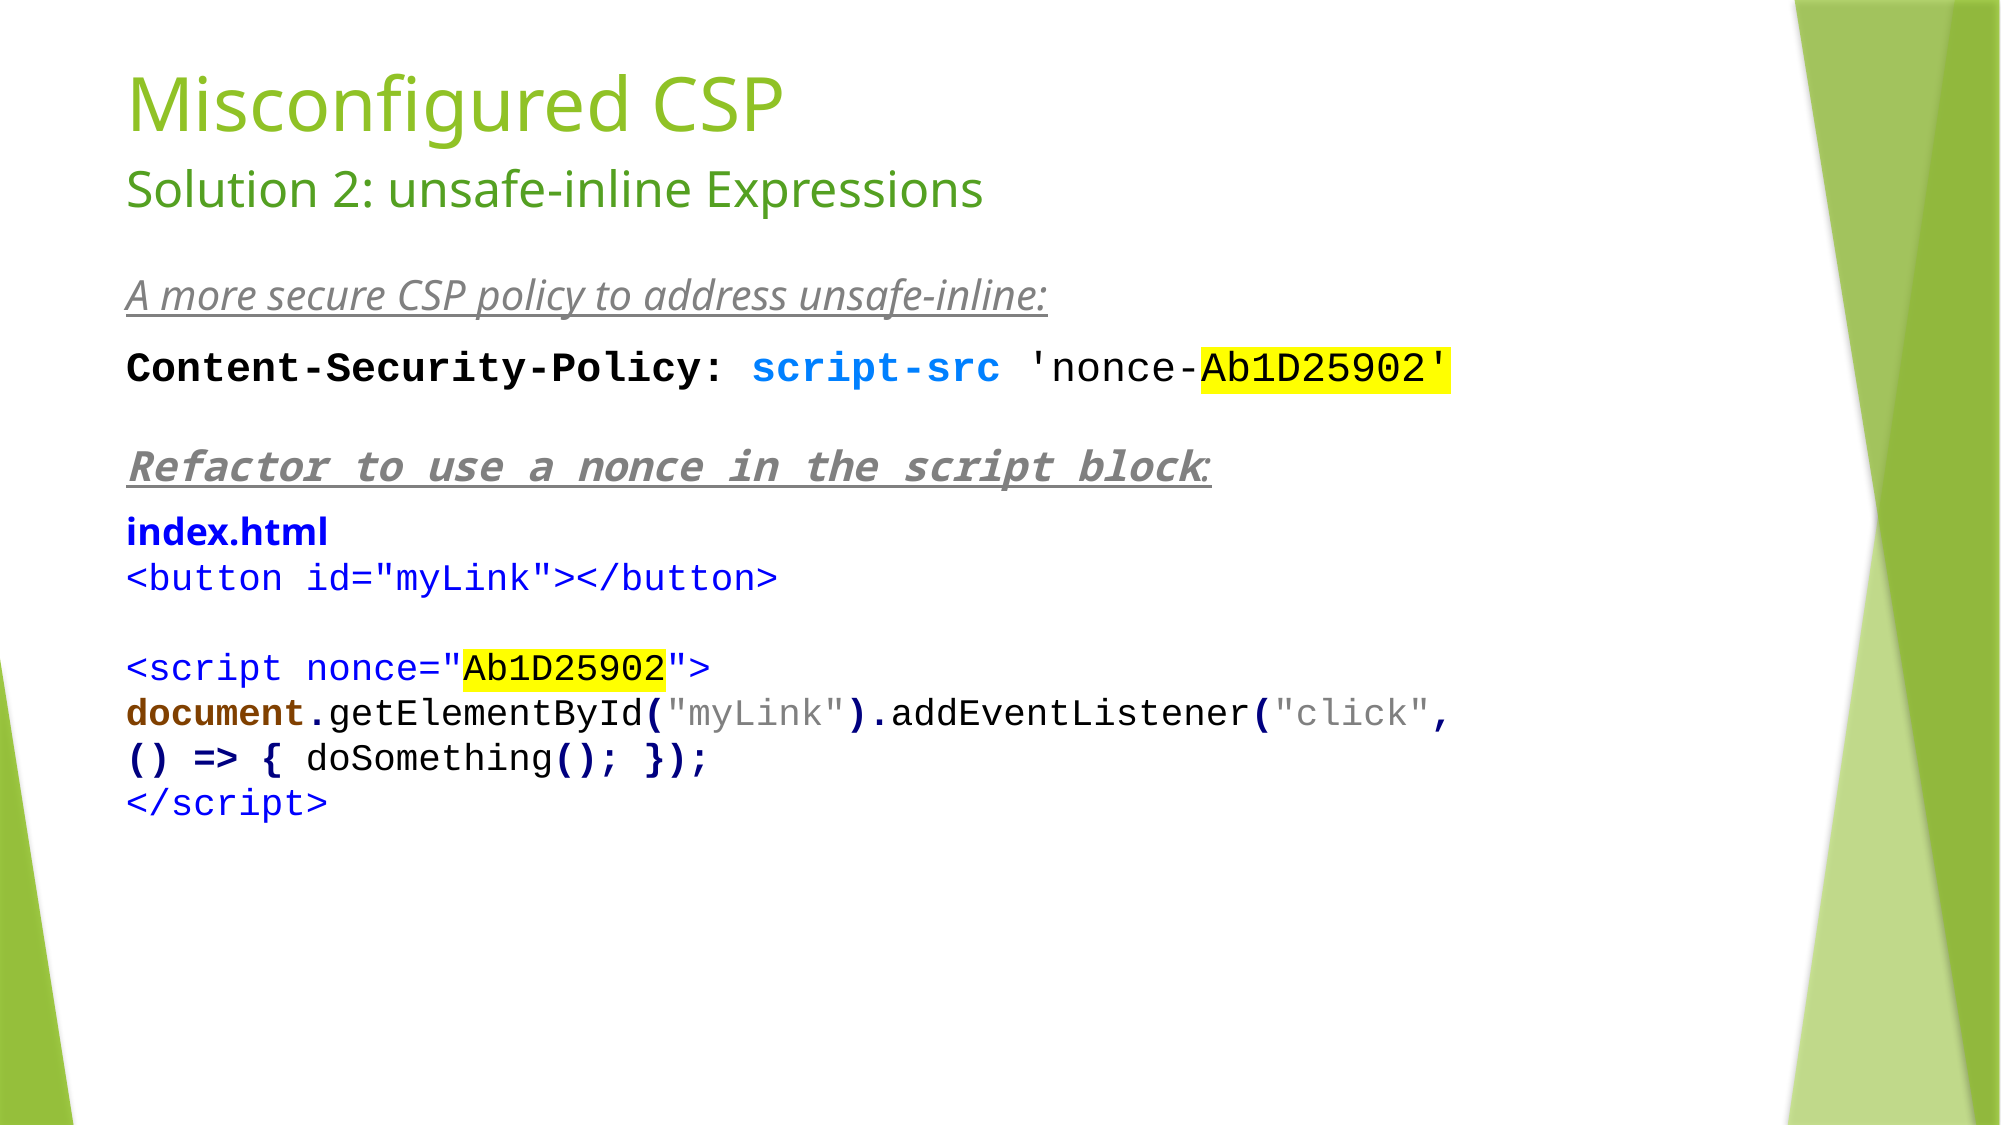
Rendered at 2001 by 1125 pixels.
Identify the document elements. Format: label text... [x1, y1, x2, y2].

list A more secure CSP policy to address unsafe-inline: Content-Security-Policy: script-src 'nonce-Ab1D25902' Refactor to use a nonce in the script block: [111, 274, 1522, 861]
text_box index.html <button id="myLink"></button> <script nonce="Ab1D25902"> document.getElementById("myLink").addEventListener("click", () => { doSomething(); }); </script> [111, 500, 1498, 831]
text_box Solution 2: unsafe-inline Expressions [111, 150, 1522, 274]
title Misconfigured CSP [111, 49, 1522, 150]
